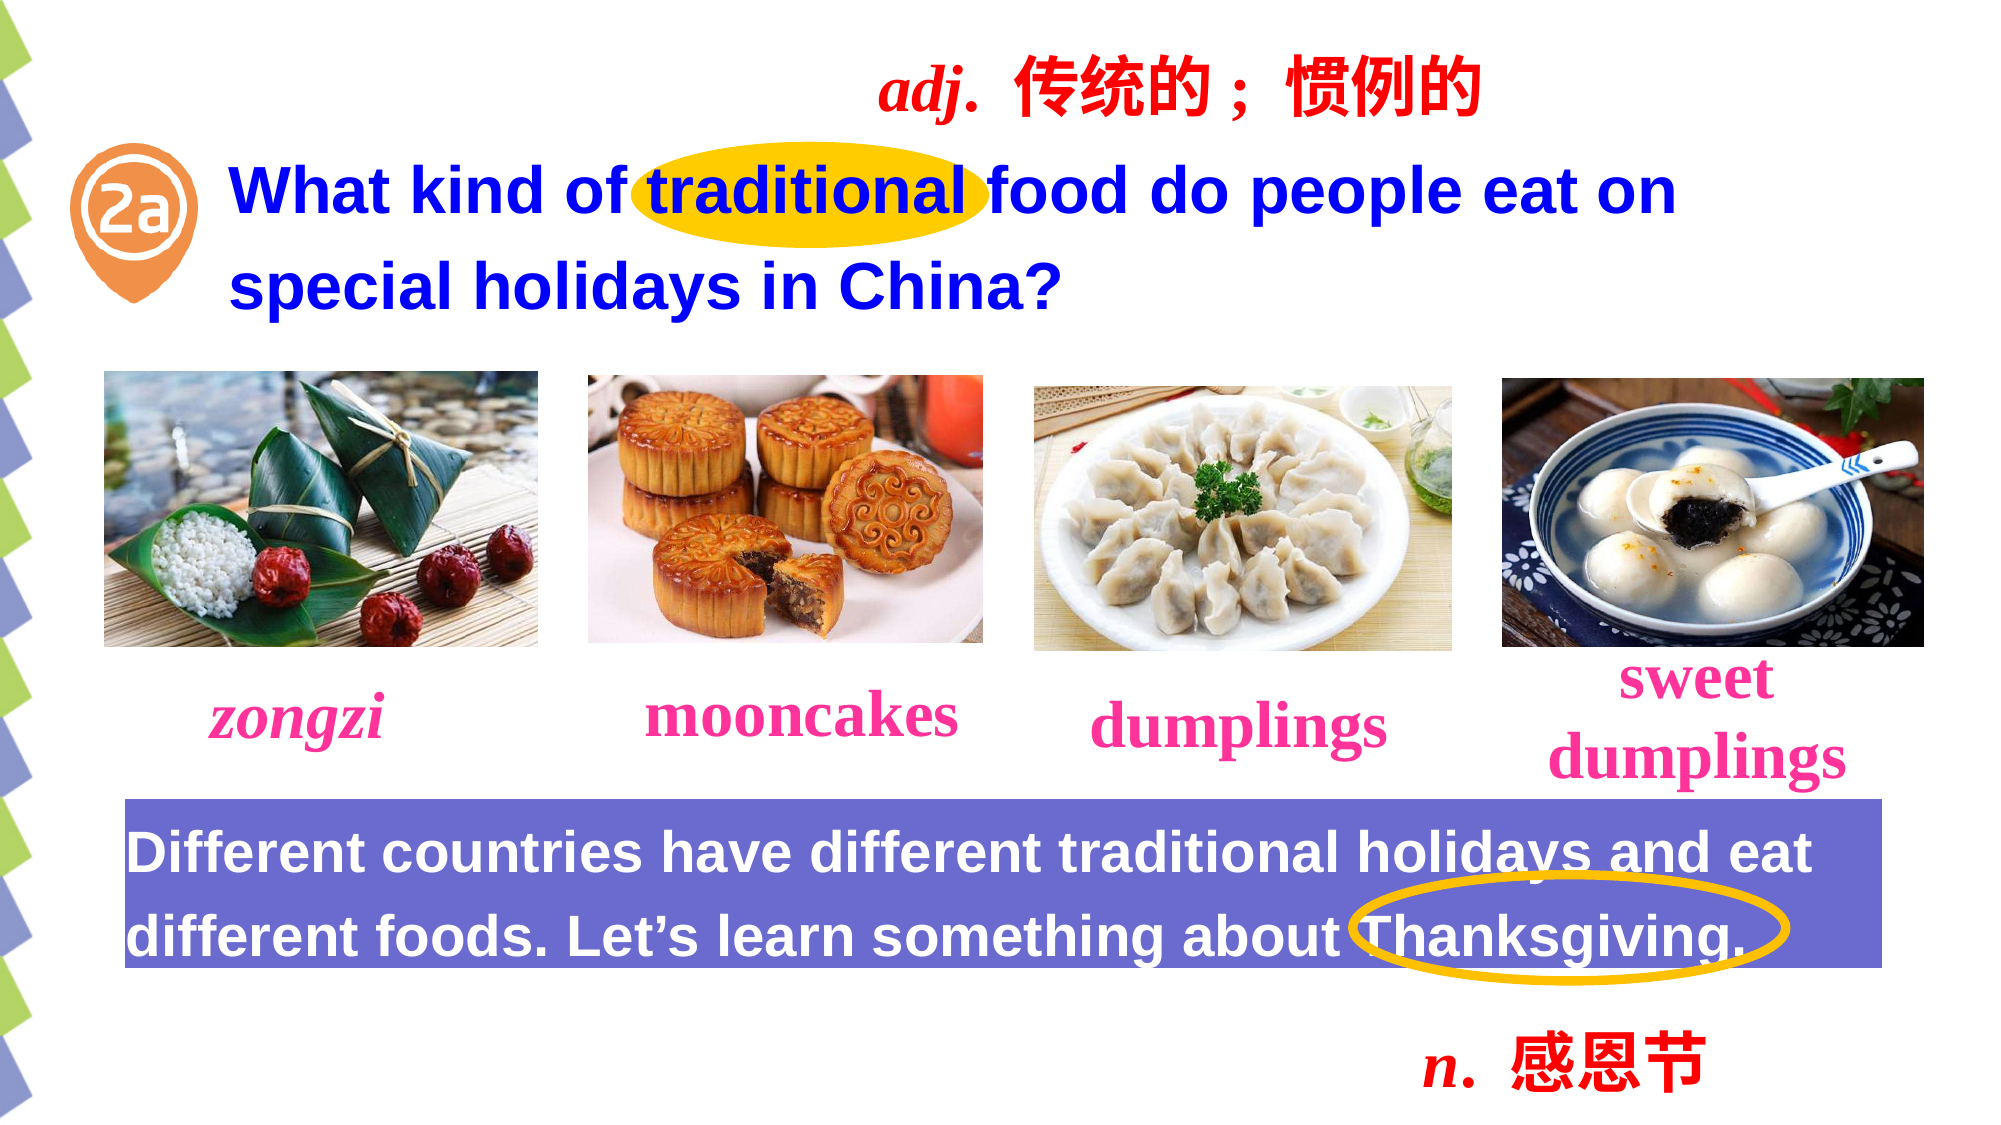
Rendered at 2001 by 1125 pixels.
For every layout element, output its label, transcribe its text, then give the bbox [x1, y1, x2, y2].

text_box [1352, 874, 1786, 981]
text_box sweet dumplings [1510, 655, 1885, 800]
picture [0, 0, 2001, 1125]
text_box n. 感恩节 [1408, 997, 1764, 1109]
text_box adj. 传统的; 惯例的 [863, 21, 1502, 132]
text_box Different countries have different traditional holidays and eat different foods. Let’s learn something about Thanksgiving. [125, 799, 1882, 968]
text_box dumplings [1074, 673, 1448, 768]
text_box zongzi [195, 664, 432, 760]
text_box mooncakes [630, 662, 1004, 757]
text_box What kind of traditional food do people eat on special holidays in China? [213, 123, 1936, 331]
